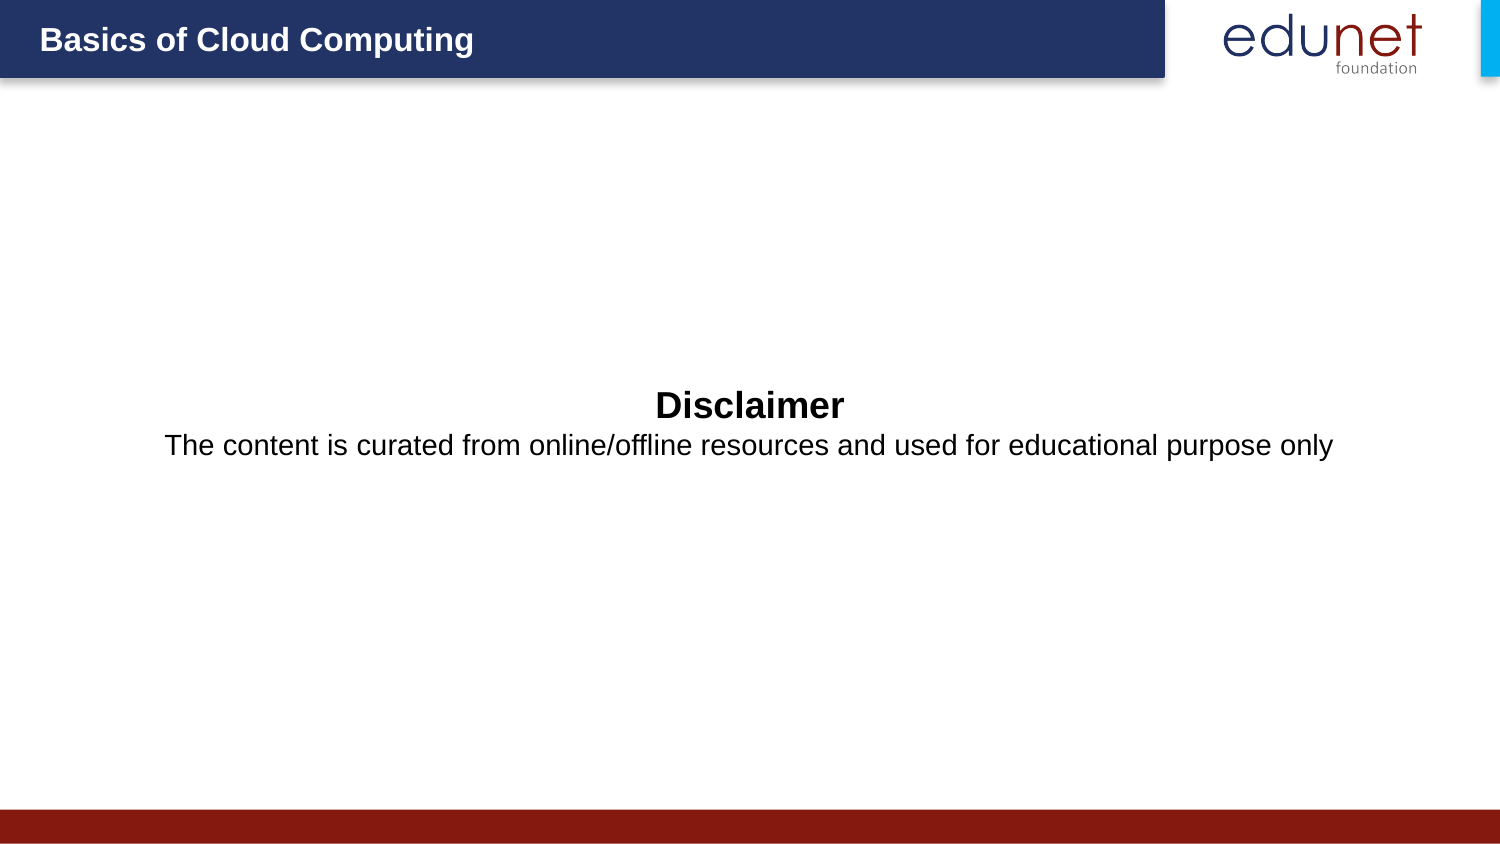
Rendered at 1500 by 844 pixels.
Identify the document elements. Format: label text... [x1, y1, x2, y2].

text_box Disclaimer The content is curated from online/offline resources and used for educational purpose only [149, 373, 1351, 469]
picture [1219, 11, 1424, 78]
